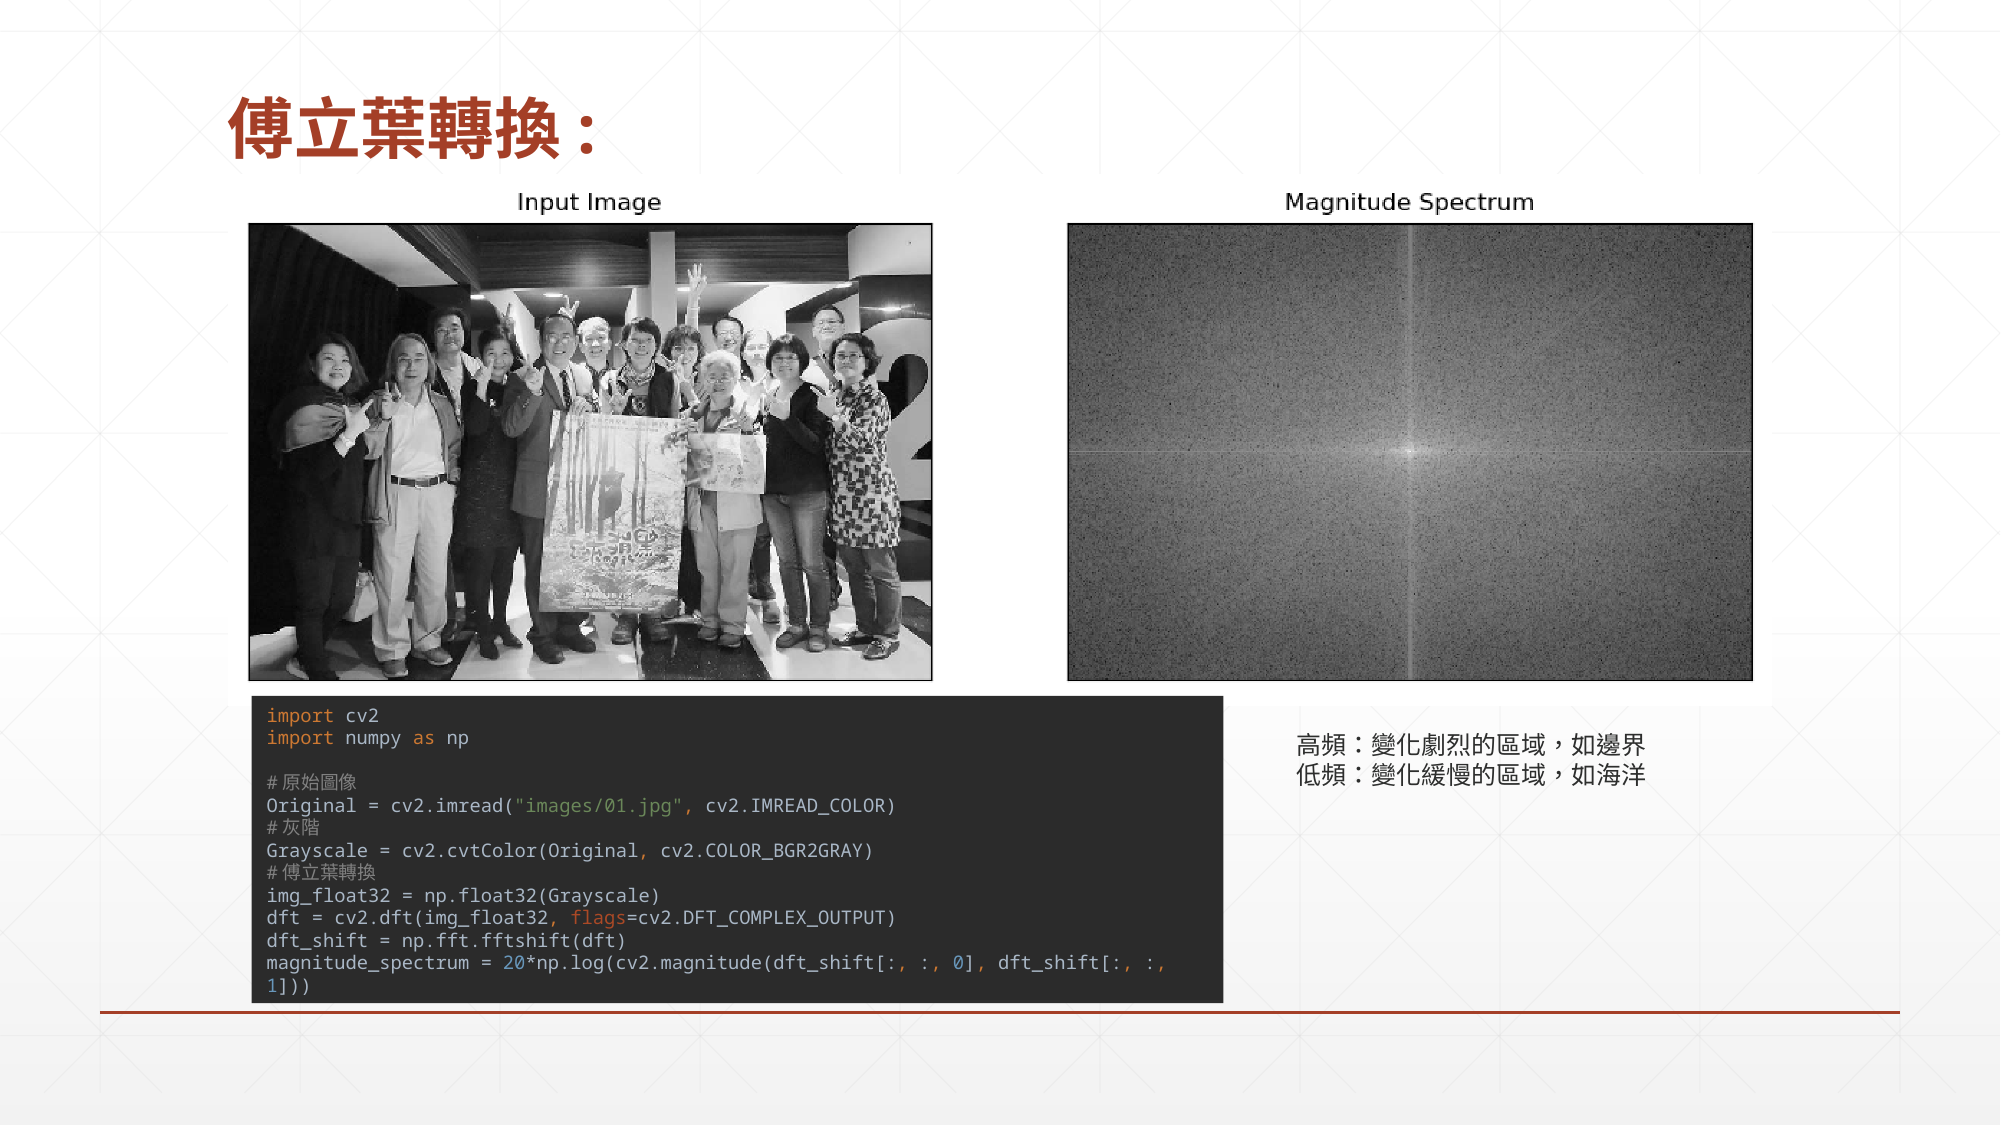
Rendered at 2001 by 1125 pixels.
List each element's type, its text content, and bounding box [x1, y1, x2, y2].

title 傅立葉轉換: [212, 82, 1788, 175]
text_box 高頻：變化劇烈的區域，如邊界 低頻：變化緩慢的區域，如海洋 [1281, 722, 1825, 798]
text_box import cv2 import numpy as np #原始圖像 Original = cv2.imread("images/01.jpg", cv2.IMREAD_COLOR) #灰階 Grayscale = cv2.cvtColor(Original, cv2.COLOR_BGR2GRAY) #傅立葉轉換 img_float32 = np.float32(Grayscale) dft = cv2.dft(img_float32, flags=cv2.DFT_COMPLEX_OUTPUT) dft_shift = np.fft.fftshift(dft) magnitude_spectrum = 20*np.log(cv2.magnitude(dft_shift[:, :, 0], dft_shift[:, :, 1])) [251, 706, 1224, 1004]
picture [228, 174, 1772, 706]
